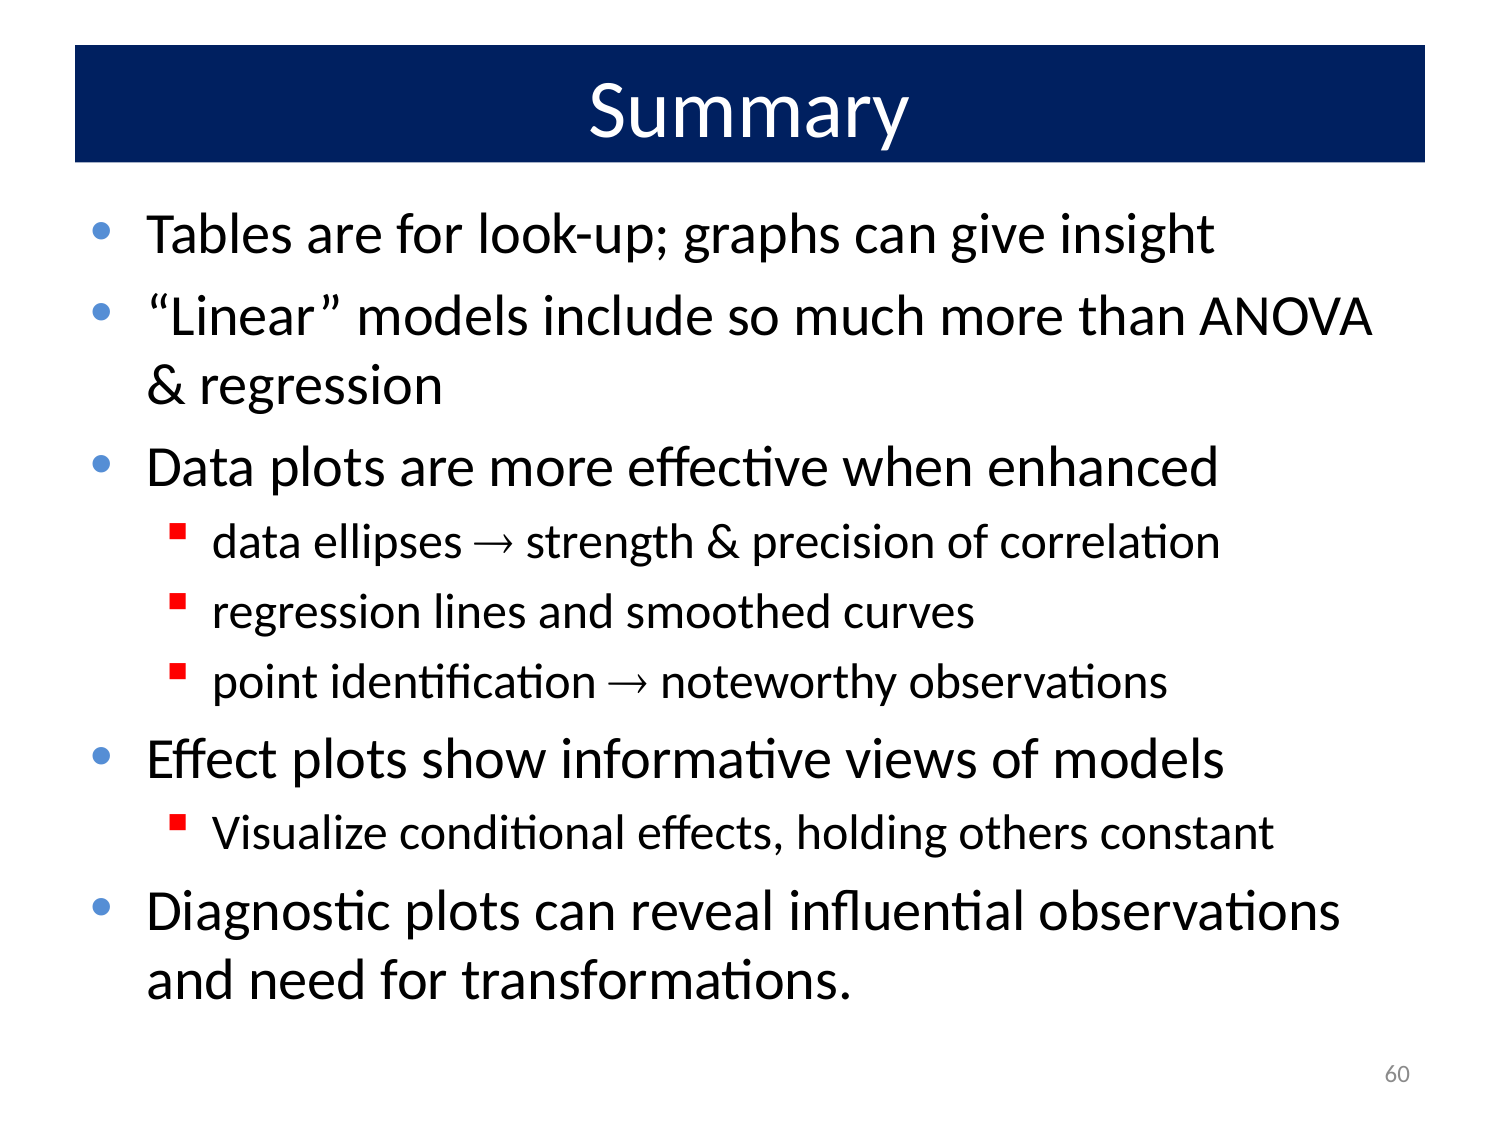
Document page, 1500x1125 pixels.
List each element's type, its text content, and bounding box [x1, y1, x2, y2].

list Tables are for look-up; graphs can give insight “Linear” models include so much more than ANOVA & regression Data plots are more effective when enhanced data ellipses  strength & precision of correlation regression lines and smoothed curves point identification  noteworthy observations Effect plots show informative views of models Visualize conditional effects, holding others constant Diagnostic plots can reveal influential observations and need for transformations. [75, 187, 1425, 1038]
title Summary [75, 45, 1425, 163]
slide_number 60 [1074, 1042, 1425, 1103]
